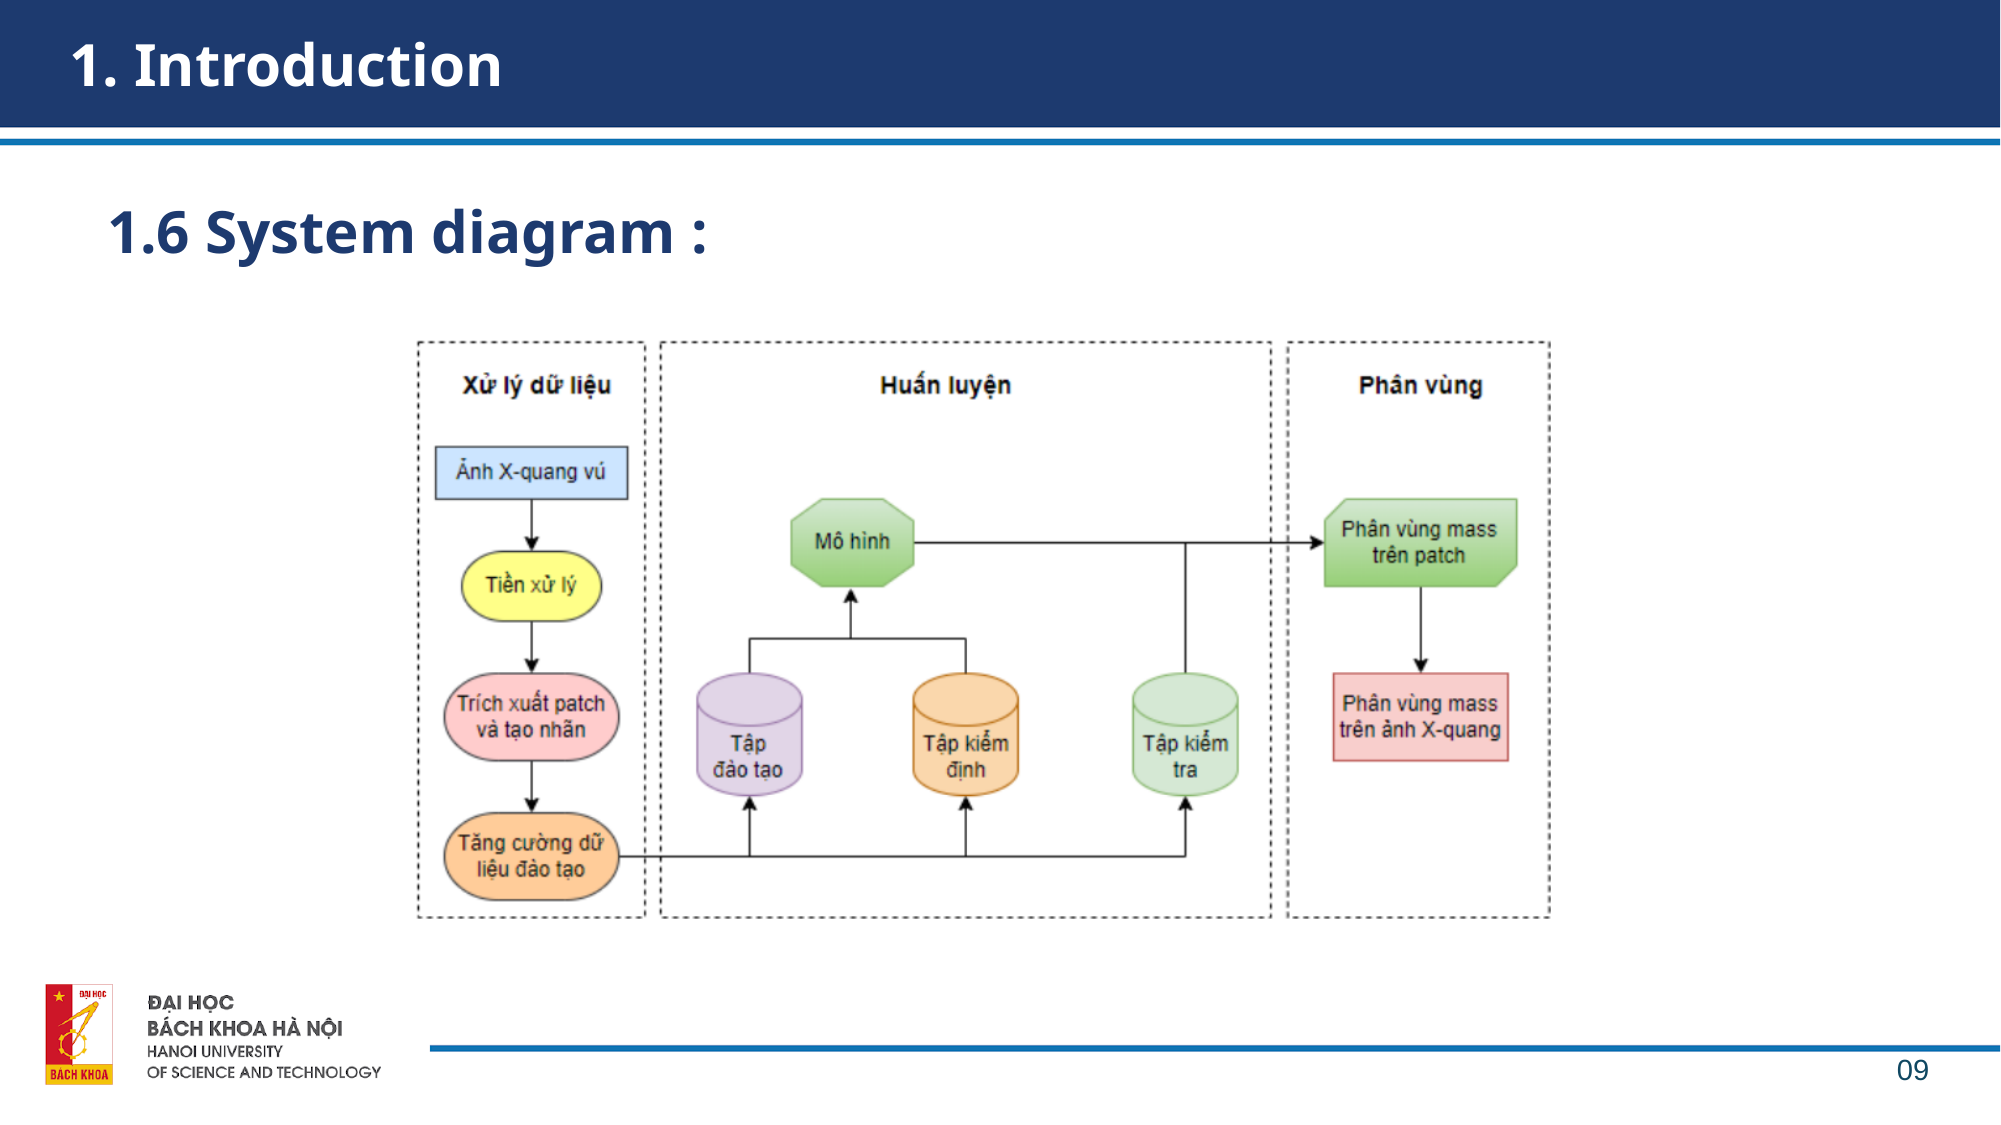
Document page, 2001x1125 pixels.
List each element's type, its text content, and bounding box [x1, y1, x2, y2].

picture [0, 0, 2001, 1125]
text_box 09 [1882, 1044, 1945, 1094]
text_box 1.6 System diagram : [73, 195, 1074, 274]
title 1. Introduction [54, 32, 1943, 104]
